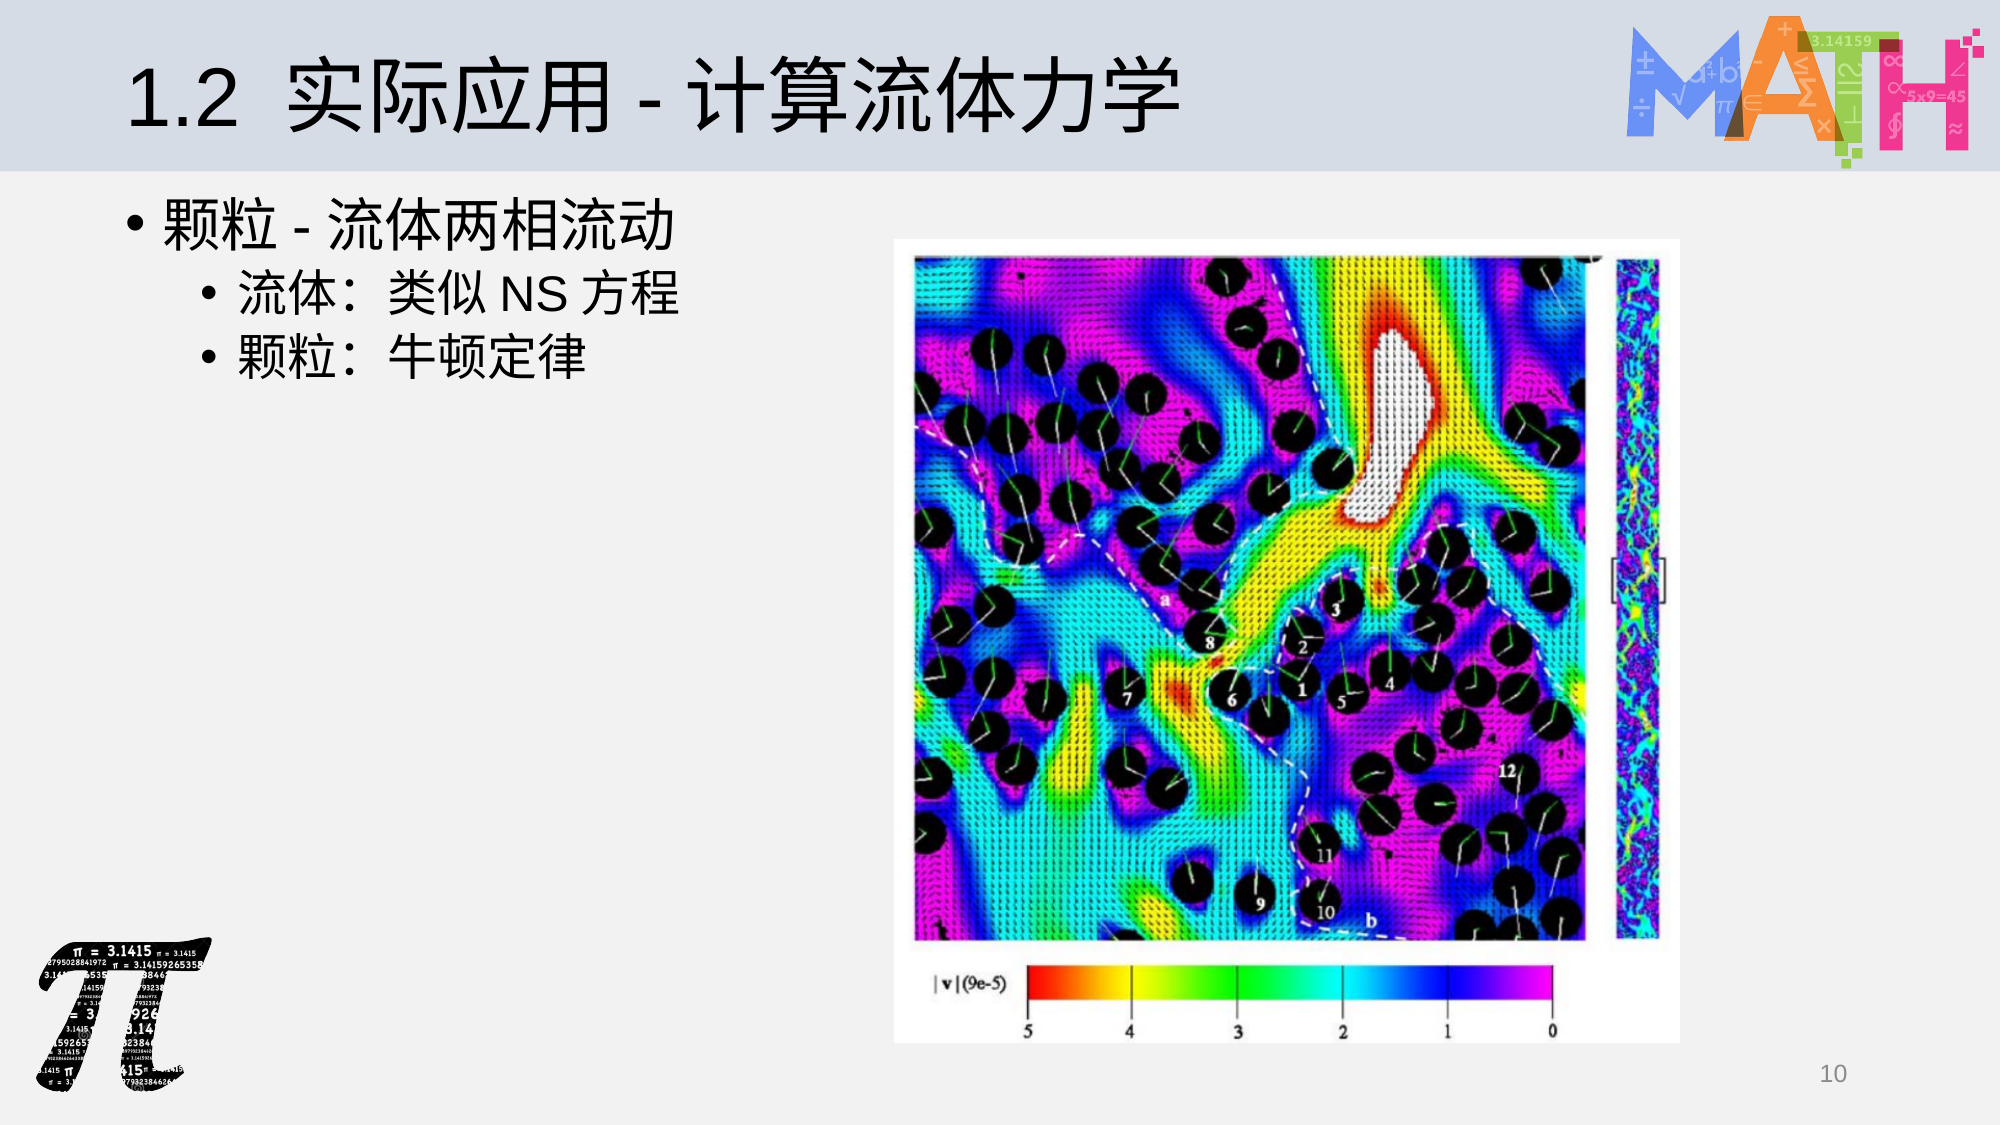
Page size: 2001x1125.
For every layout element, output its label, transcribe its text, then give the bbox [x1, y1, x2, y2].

picture [894, 239, 1680, 1043]
picture [1626, 15, 1984, 169]
list 颗粒-流体两相流动 流体：类似NS方程 颗粒：牛顿定律 [109, 180, 1890, 1043]
picture [36, 937, 212, 1092]
slide_number 10 [1412, 1043, 1863, 1103]
title 1.2 实际应用-计算流体力学 [109, 18, 1890, 153]
